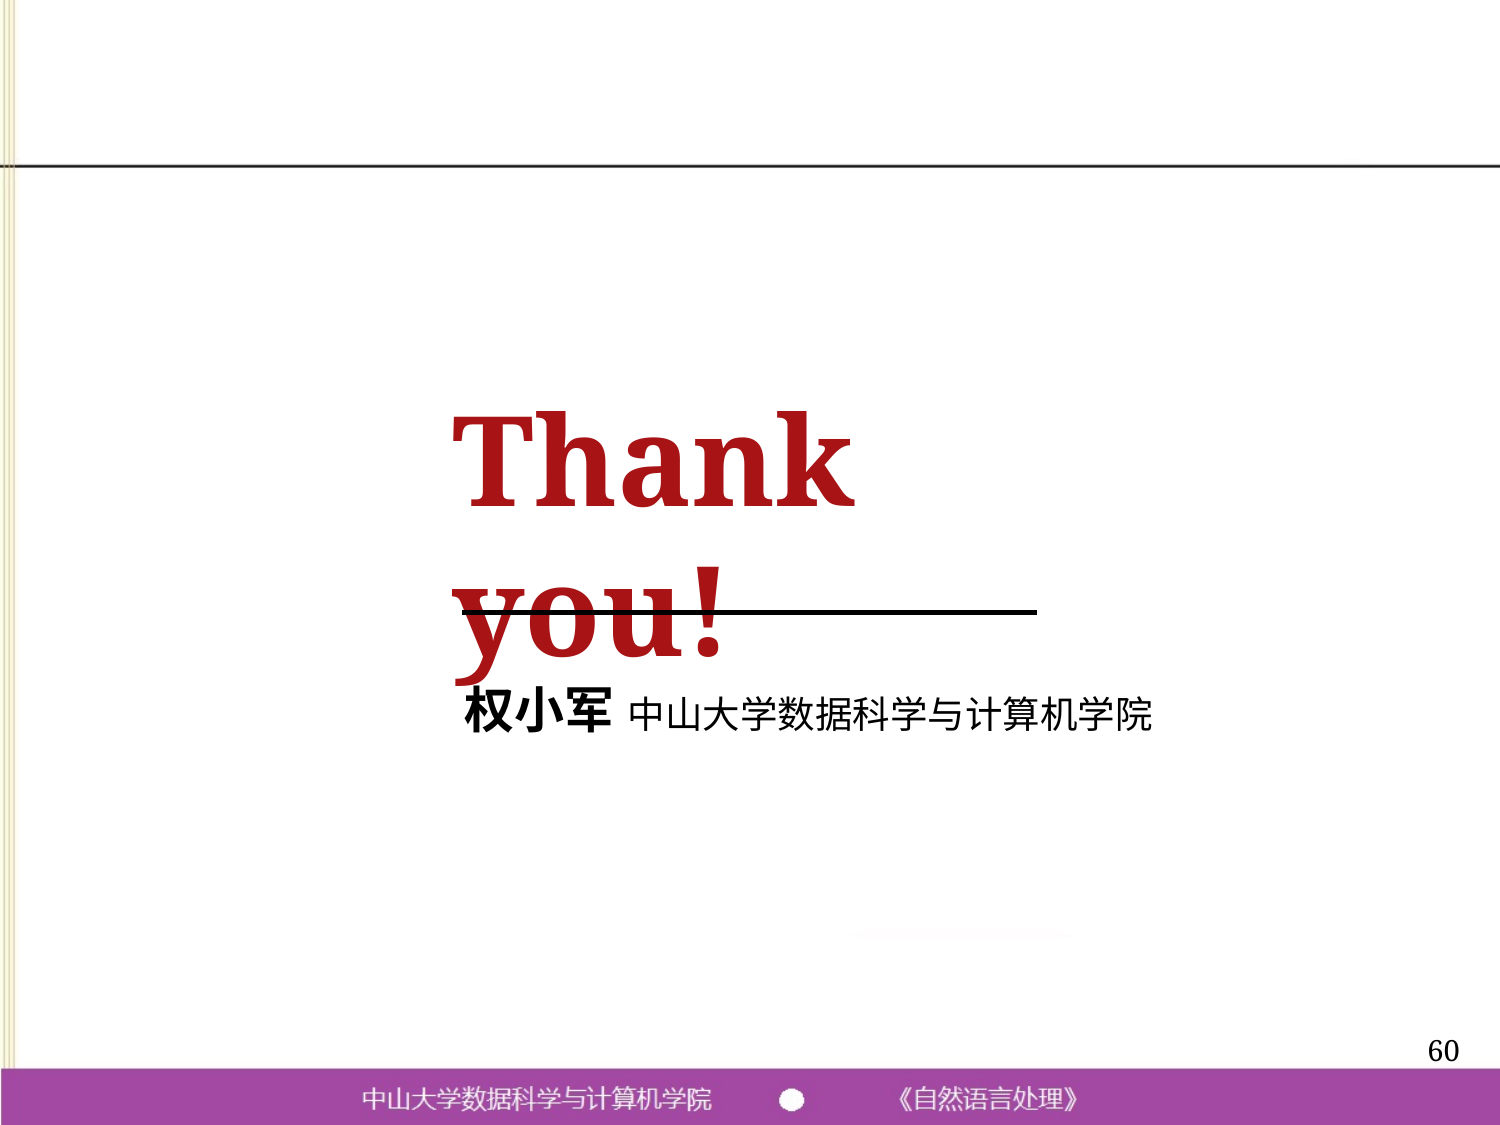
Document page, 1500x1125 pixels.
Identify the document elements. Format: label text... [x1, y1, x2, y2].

slide_number 60 [1350, 1025, 1475, 1100]
picture [0, 0, 1500, 1125]
title Thank you! [437, 437, 1100, 625]
text_box 权小军 中山大学数据科学与计算机学院 [449, 628, 1200, 748]
